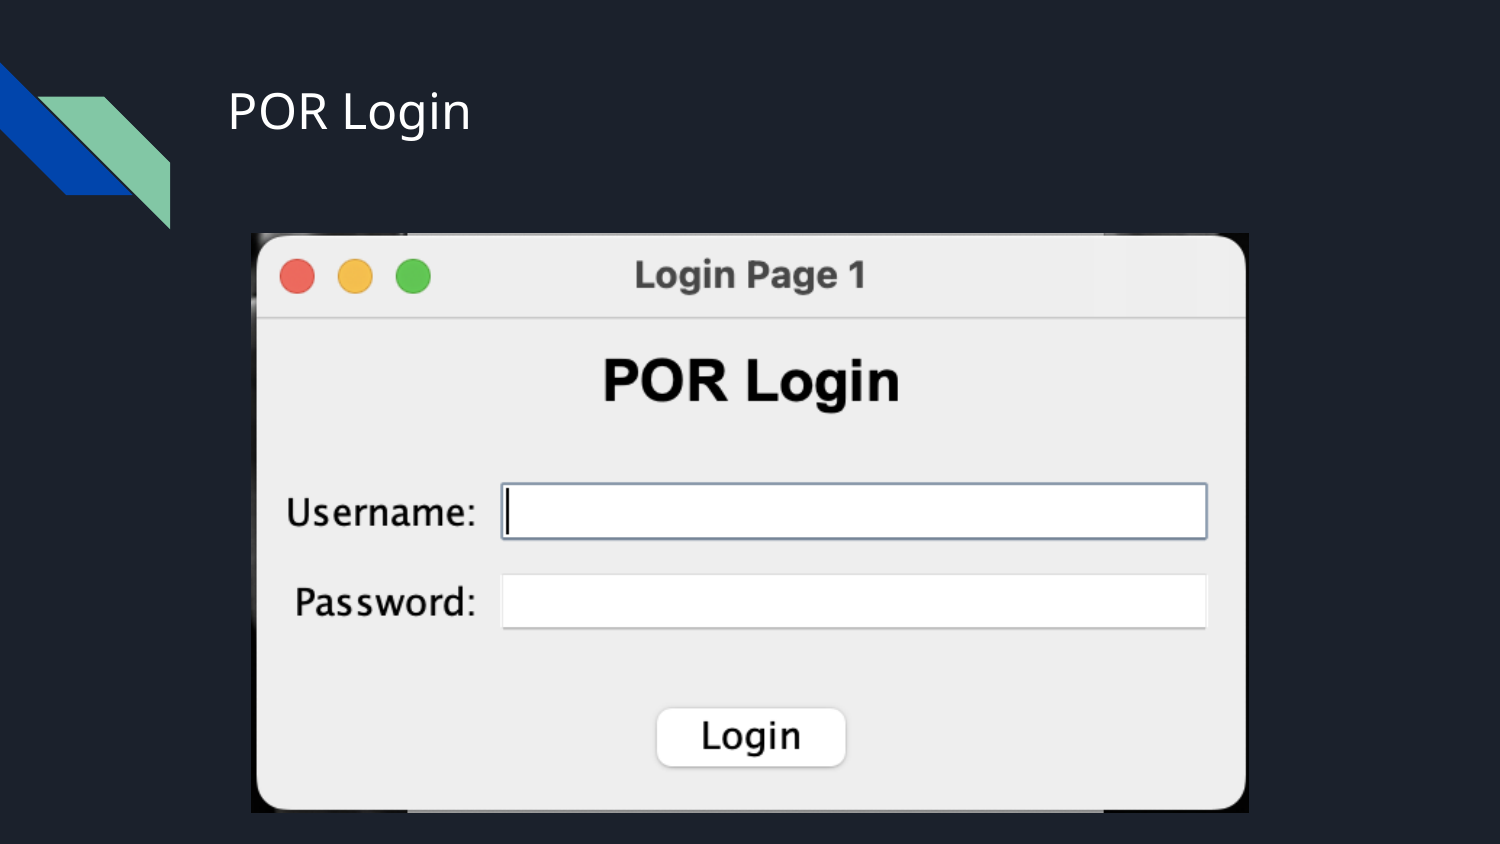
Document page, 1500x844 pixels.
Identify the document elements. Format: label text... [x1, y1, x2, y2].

picture [251, 233, 1249, 814]
title POR Login [212, 64, 1368, 215]
